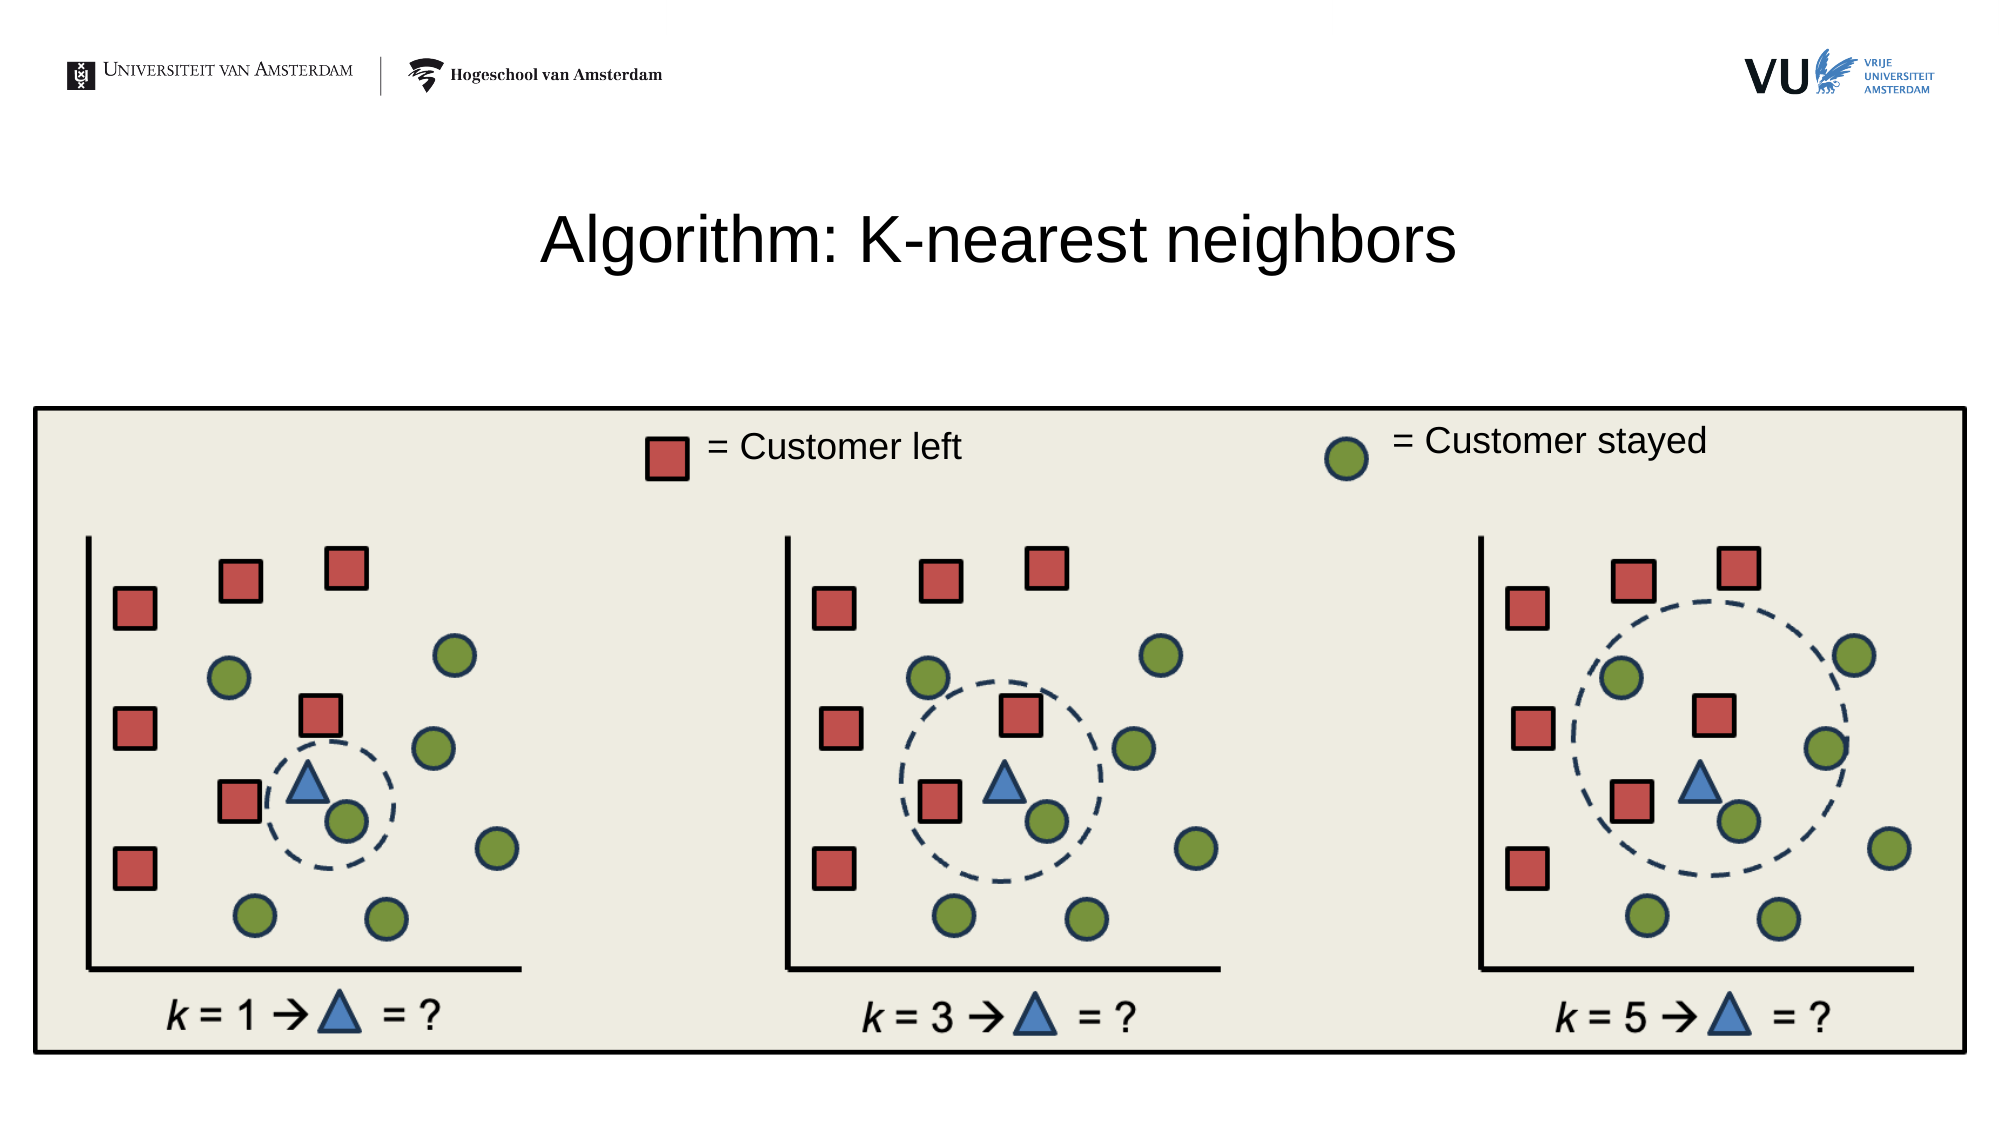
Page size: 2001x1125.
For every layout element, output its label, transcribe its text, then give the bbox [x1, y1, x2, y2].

text_box = Customer stayed [1377, 400, 1853, 404]
picture [1, 0, 1999, 96]
picture [32, 406, 1967, 1070]
text_box Algorithm: K-nearest neighbors [0, 180, 2000, 291]
